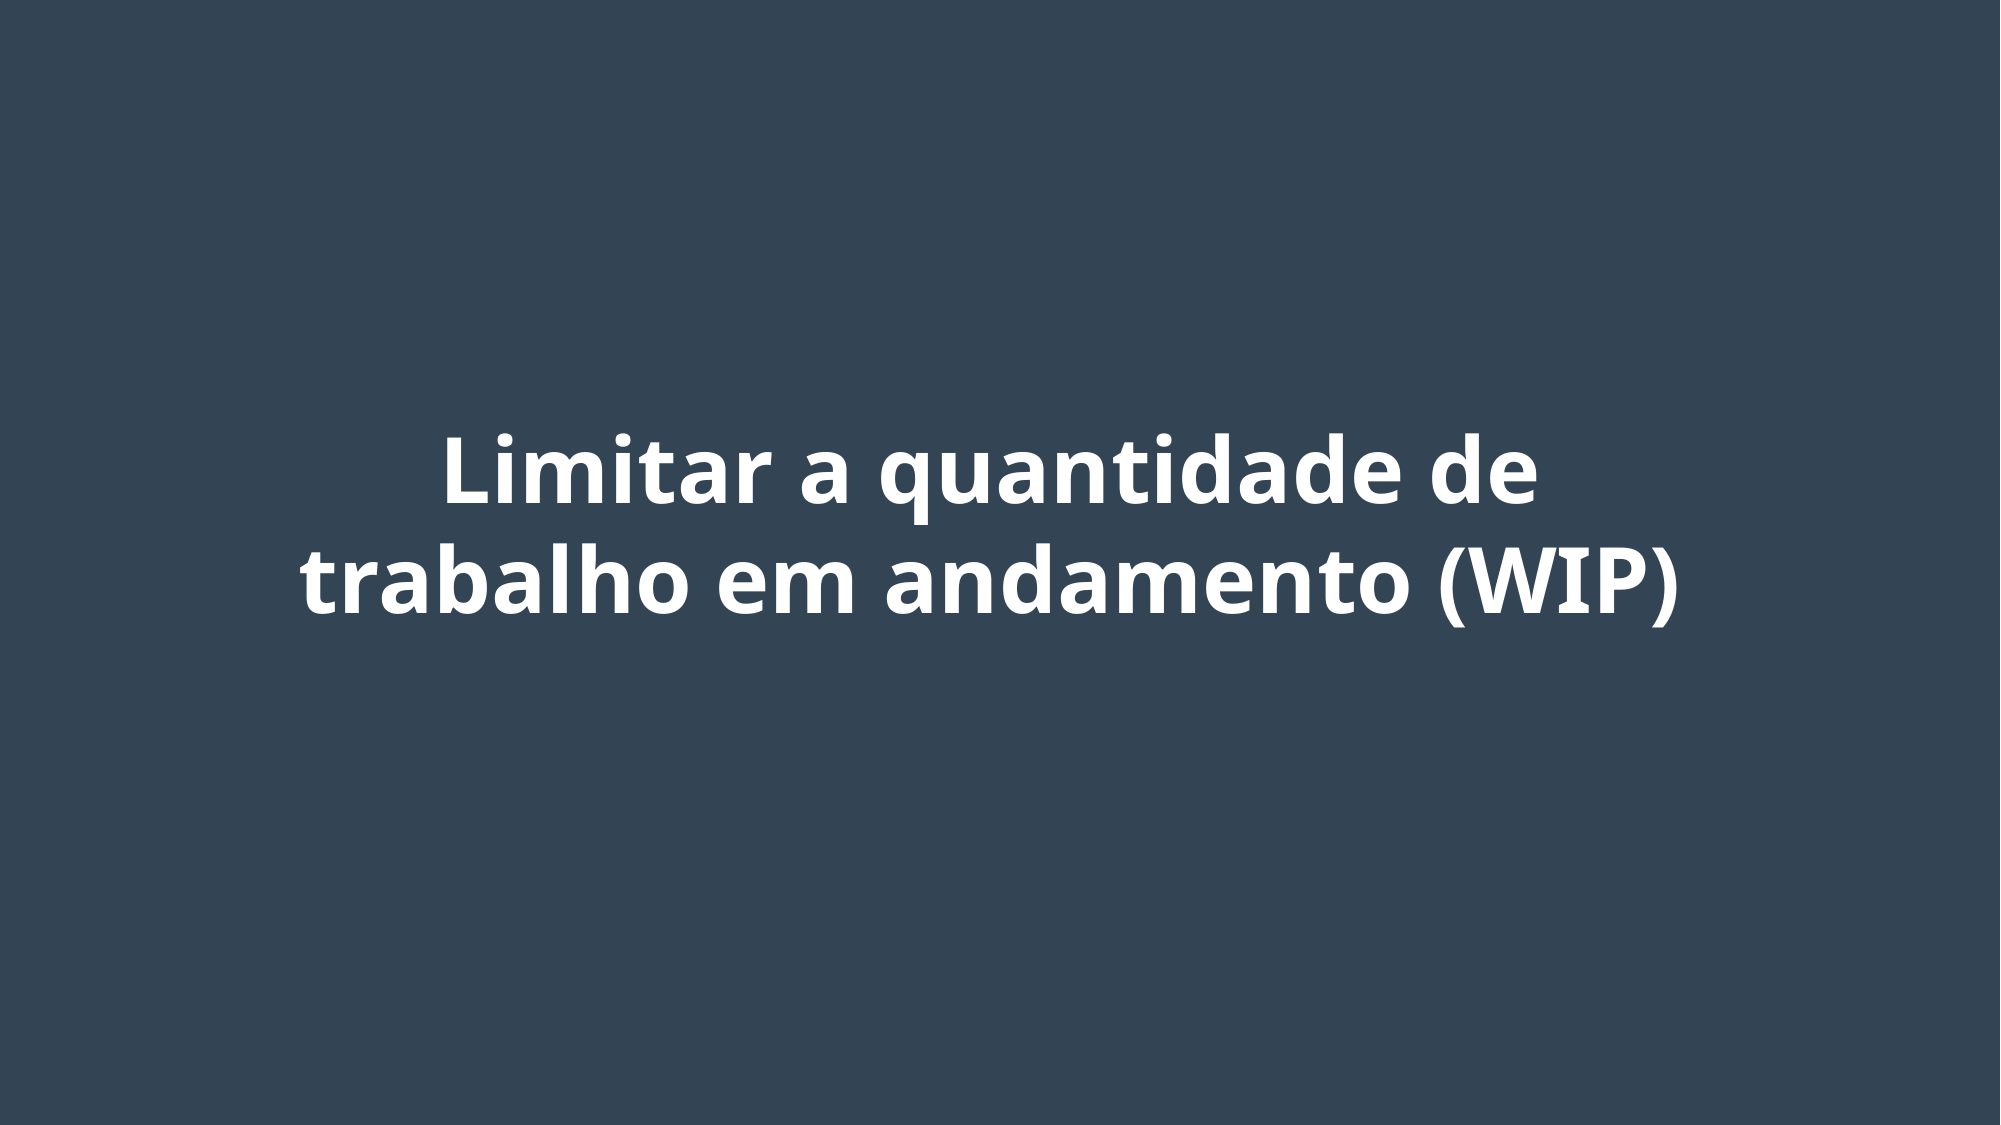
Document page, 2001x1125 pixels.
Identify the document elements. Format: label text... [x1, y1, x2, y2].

text_box Limitar a quantidade de trabalho em andamento (WIP) [270, 404, 1710, 639]
